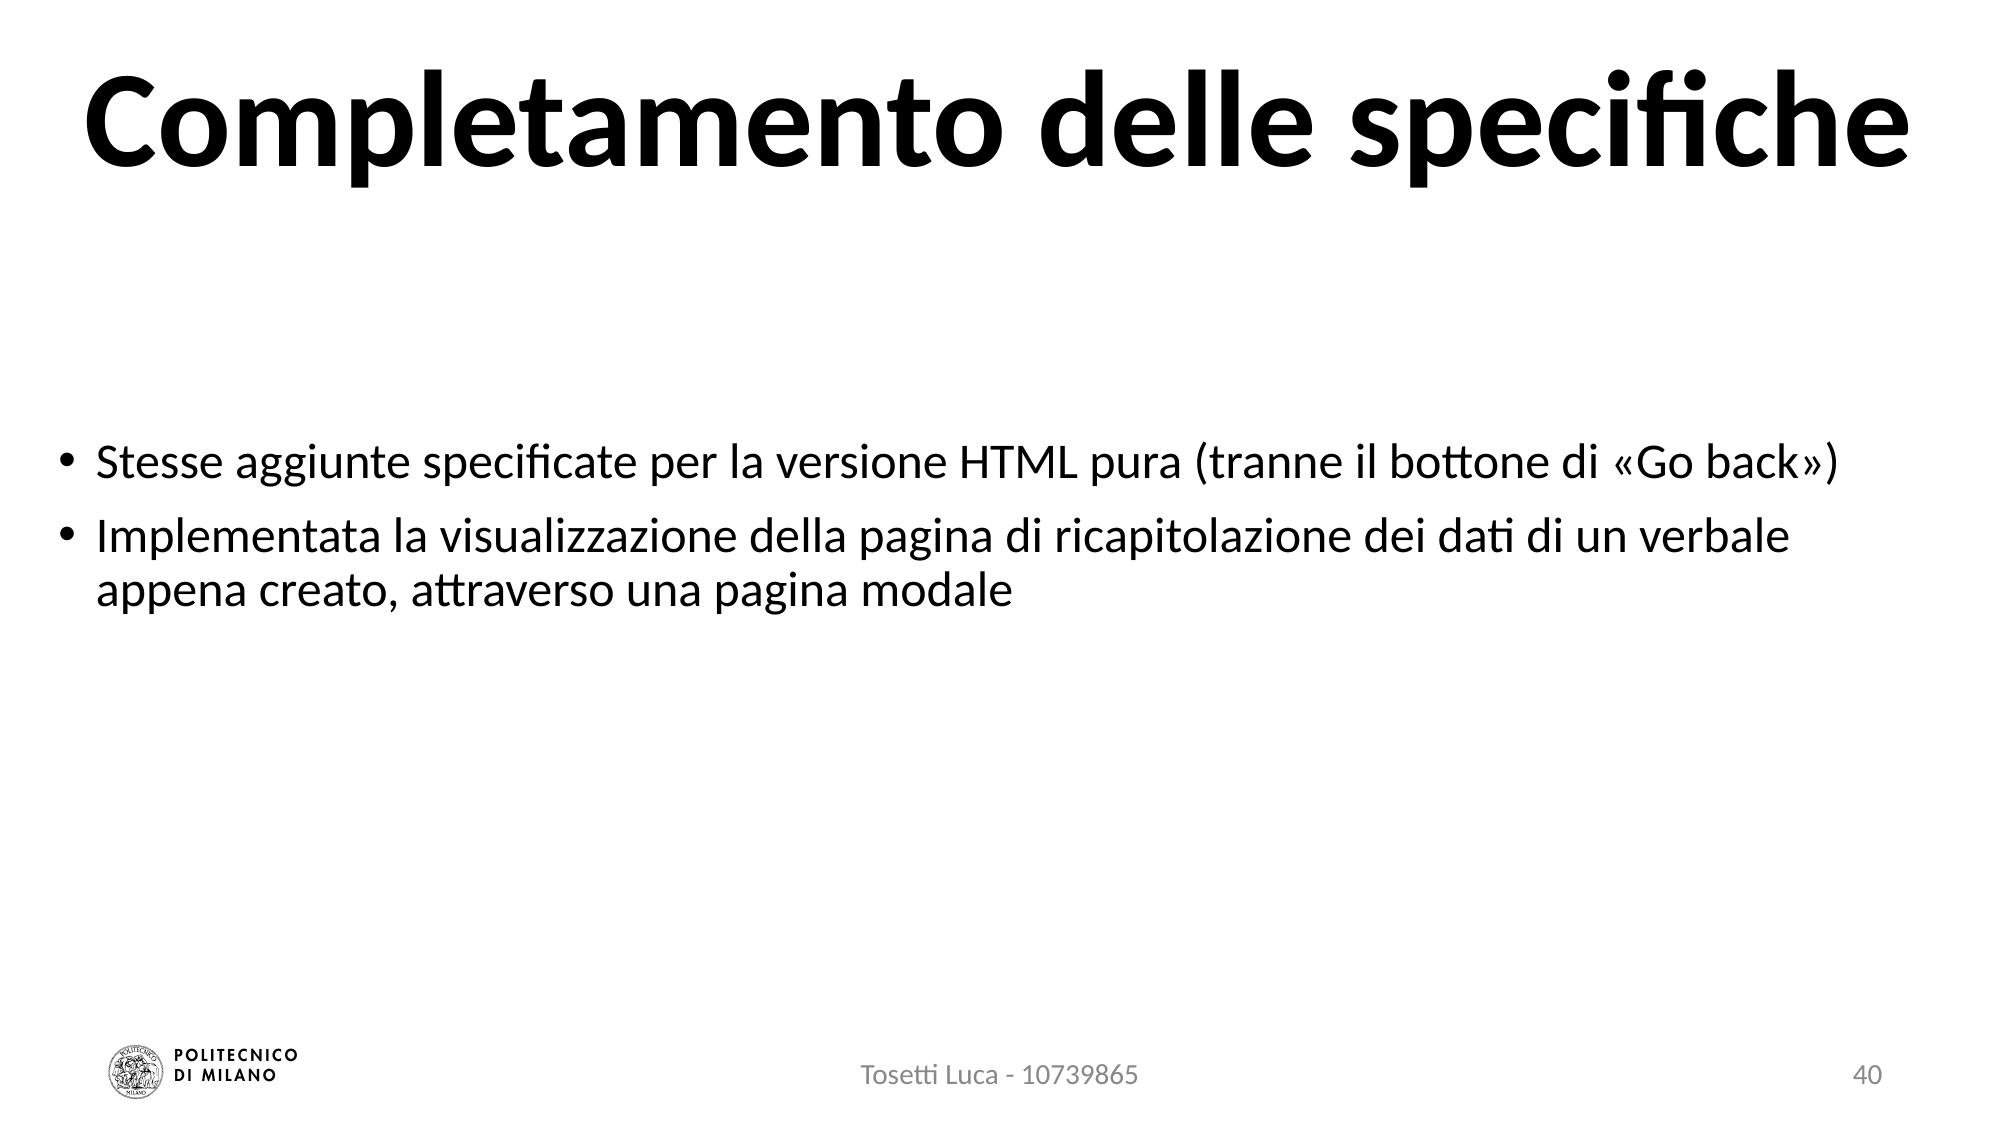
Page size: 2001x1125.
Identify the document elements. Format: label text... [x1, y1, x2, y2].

title Completamento delle specifiche [0, 3, 2000, 221]
slide_number 40 [1433, 1042, 1900, 1103]
footer Tosetti Luca - 10739865 [683, 1042, 1317, 1103]
picture [99, 1042, 306, 1103]
text_box Stesse aggiunte specificate per la versione HTML pura (tranne il bottone di «Go back») Implementata la visualizzazione della pagina di ricapitolazione dei dati di un verbale appena creato, attraverso una pagina modale [43, 427, 1957, 698]
